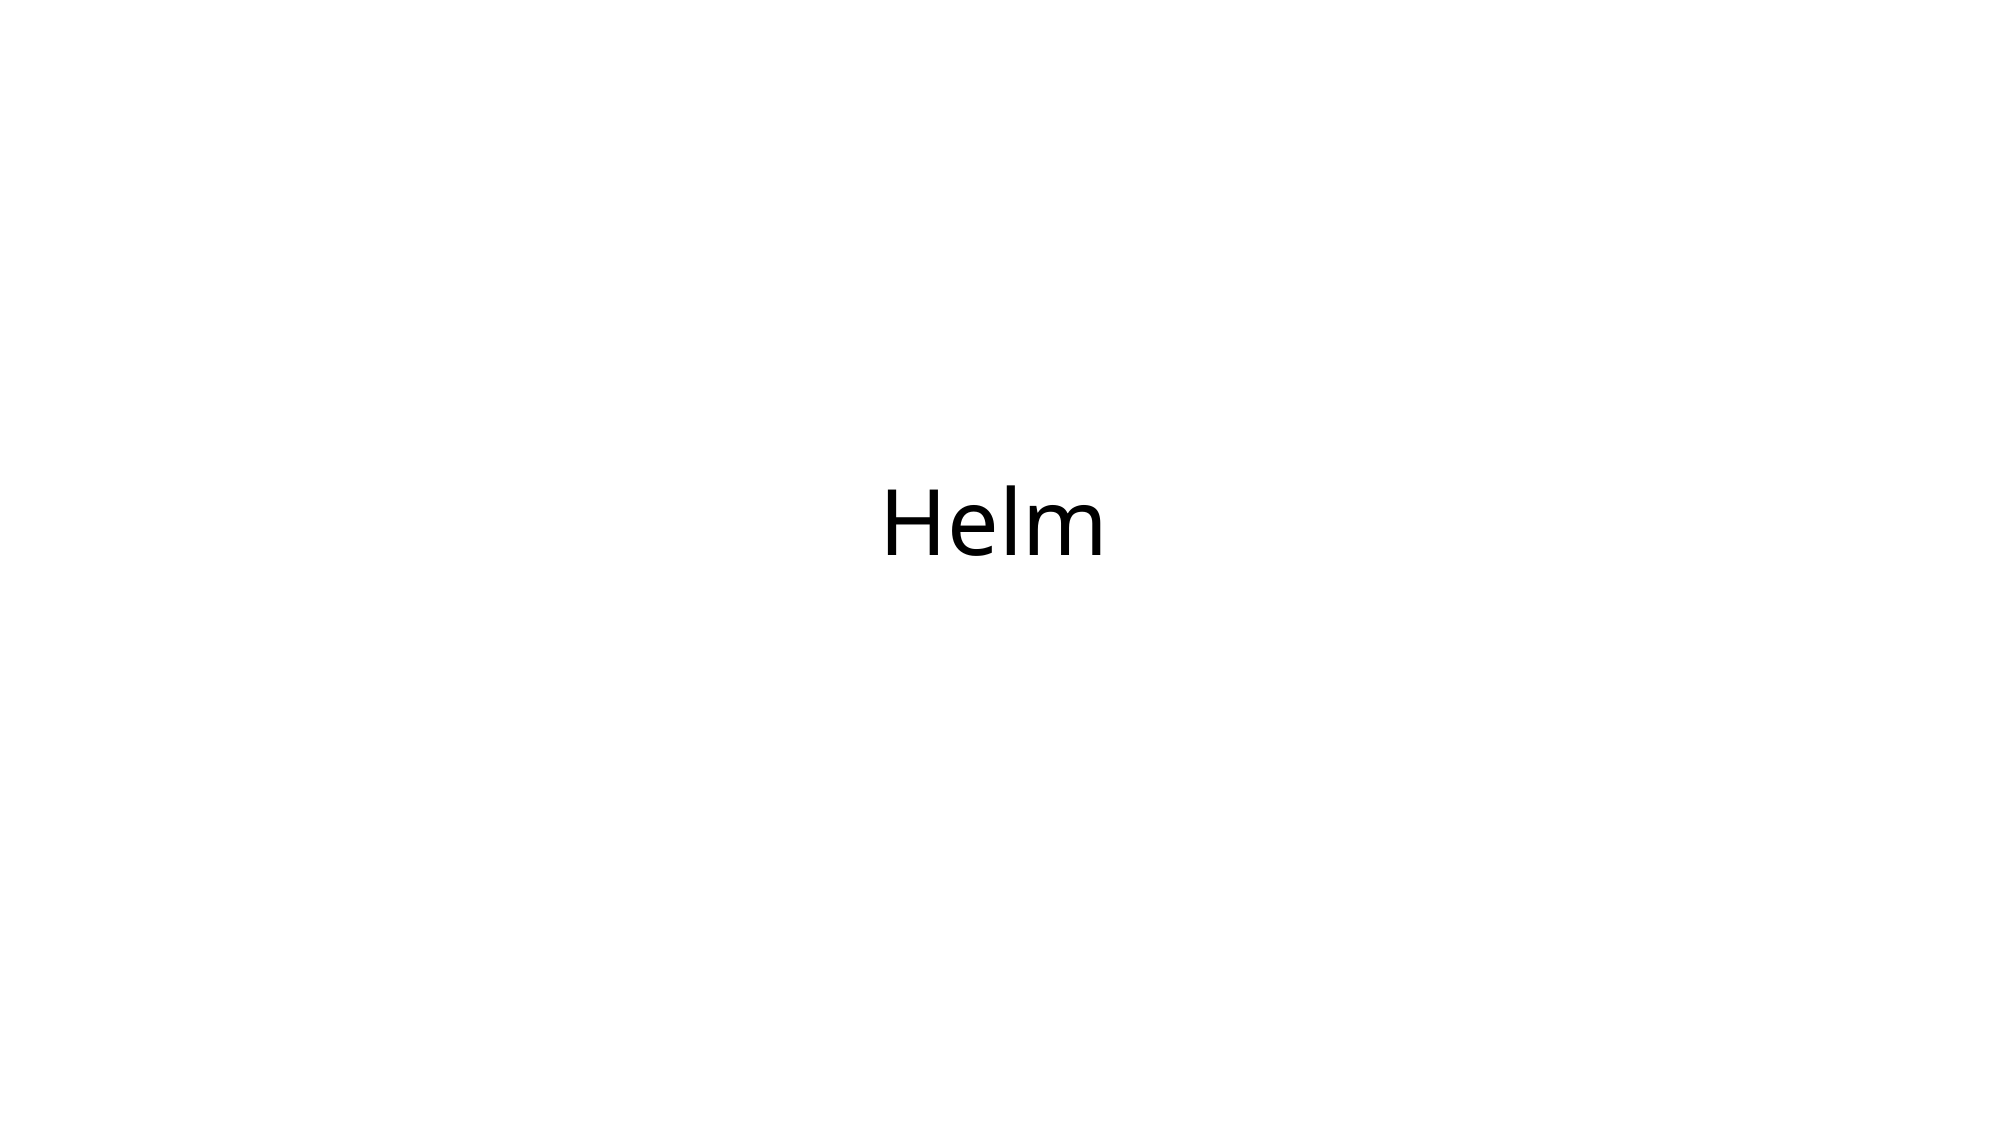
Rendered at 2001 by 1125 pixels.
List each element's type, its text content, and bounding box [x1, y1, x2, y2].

title Helm [131, 454, 1857, 597]
